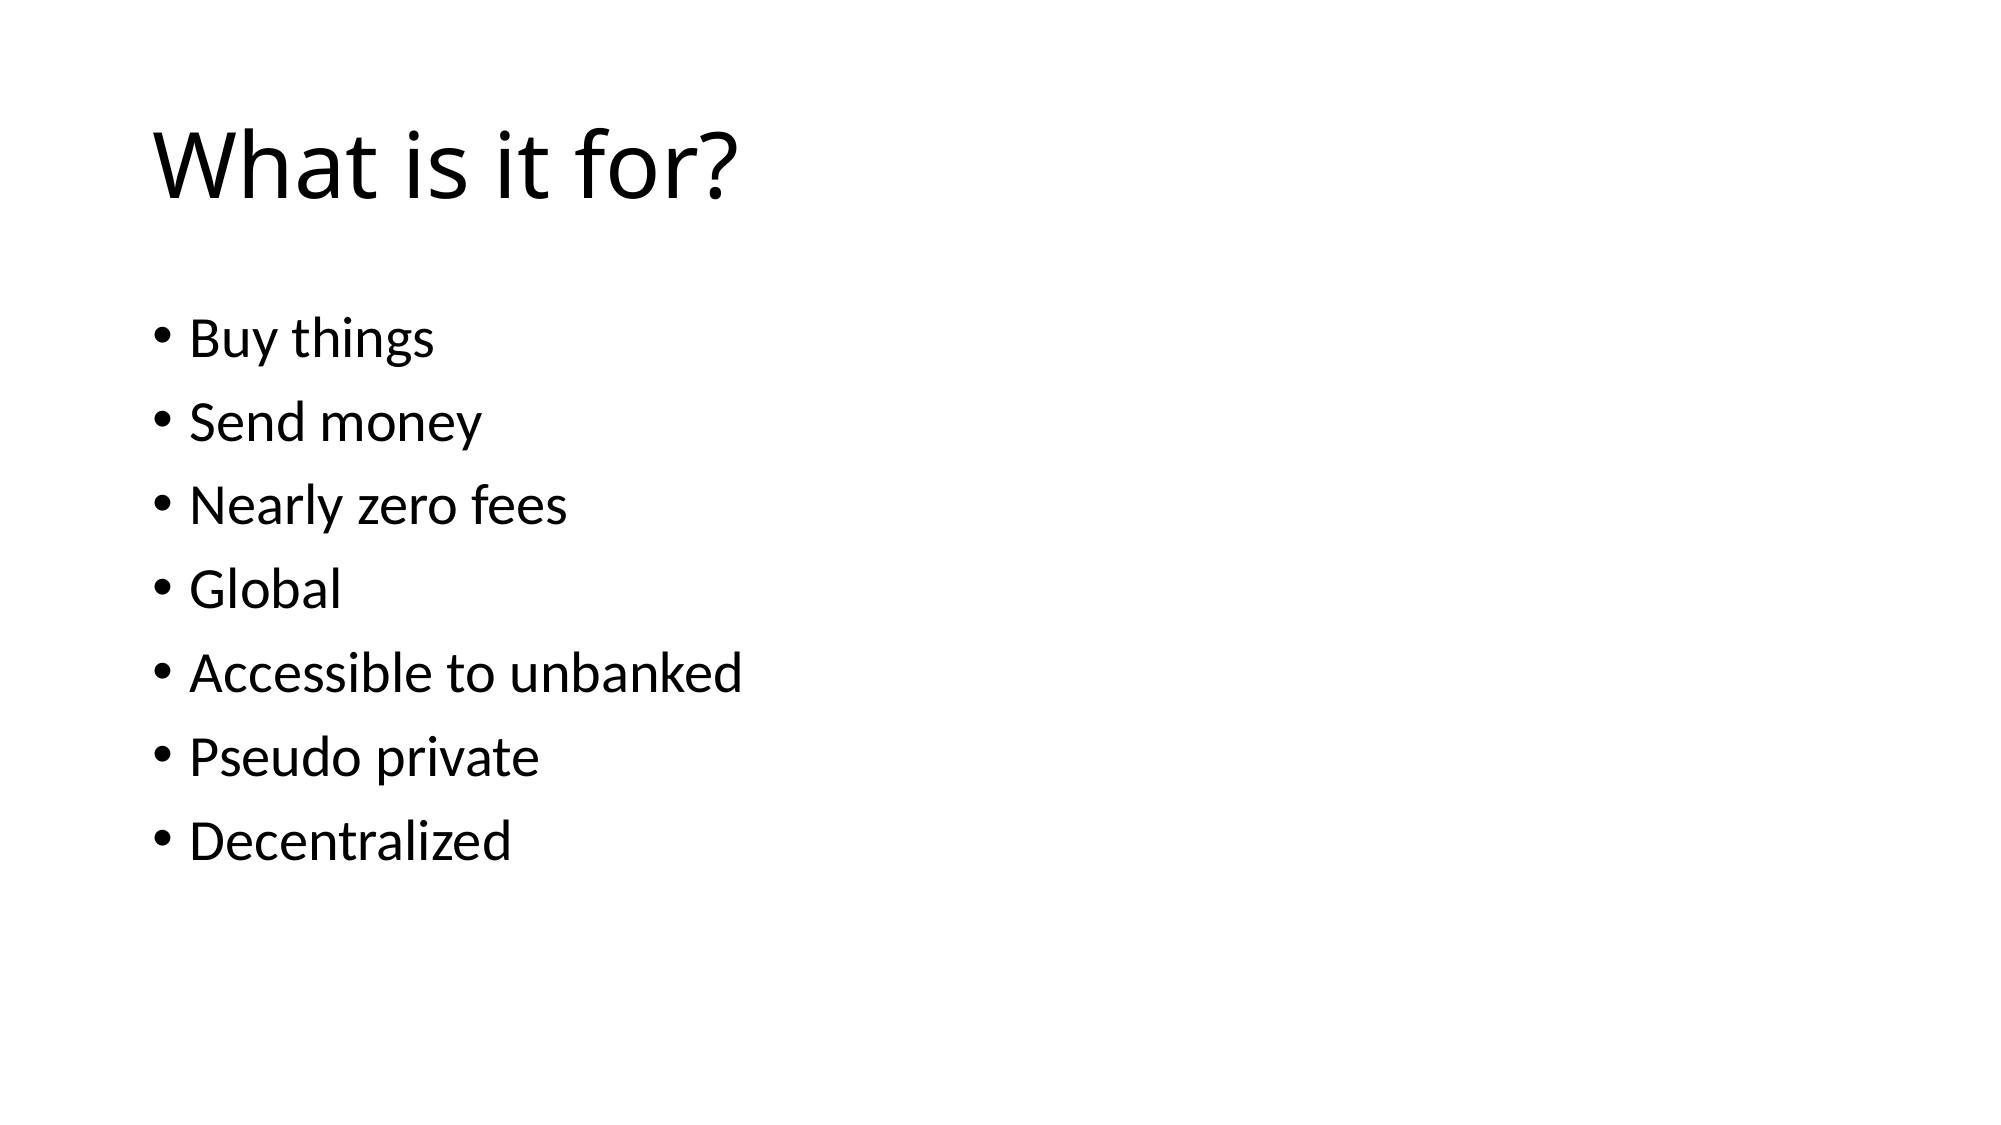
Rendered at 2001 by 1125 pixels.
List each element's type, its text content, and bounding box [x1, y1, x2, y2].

list Buy things Send money Nearly zero fees Global Accessible to unbanked Pseudo private Decentralized [137, 299, 1863, 1014]
title What is it for? [137, 59, 1863, 278]
